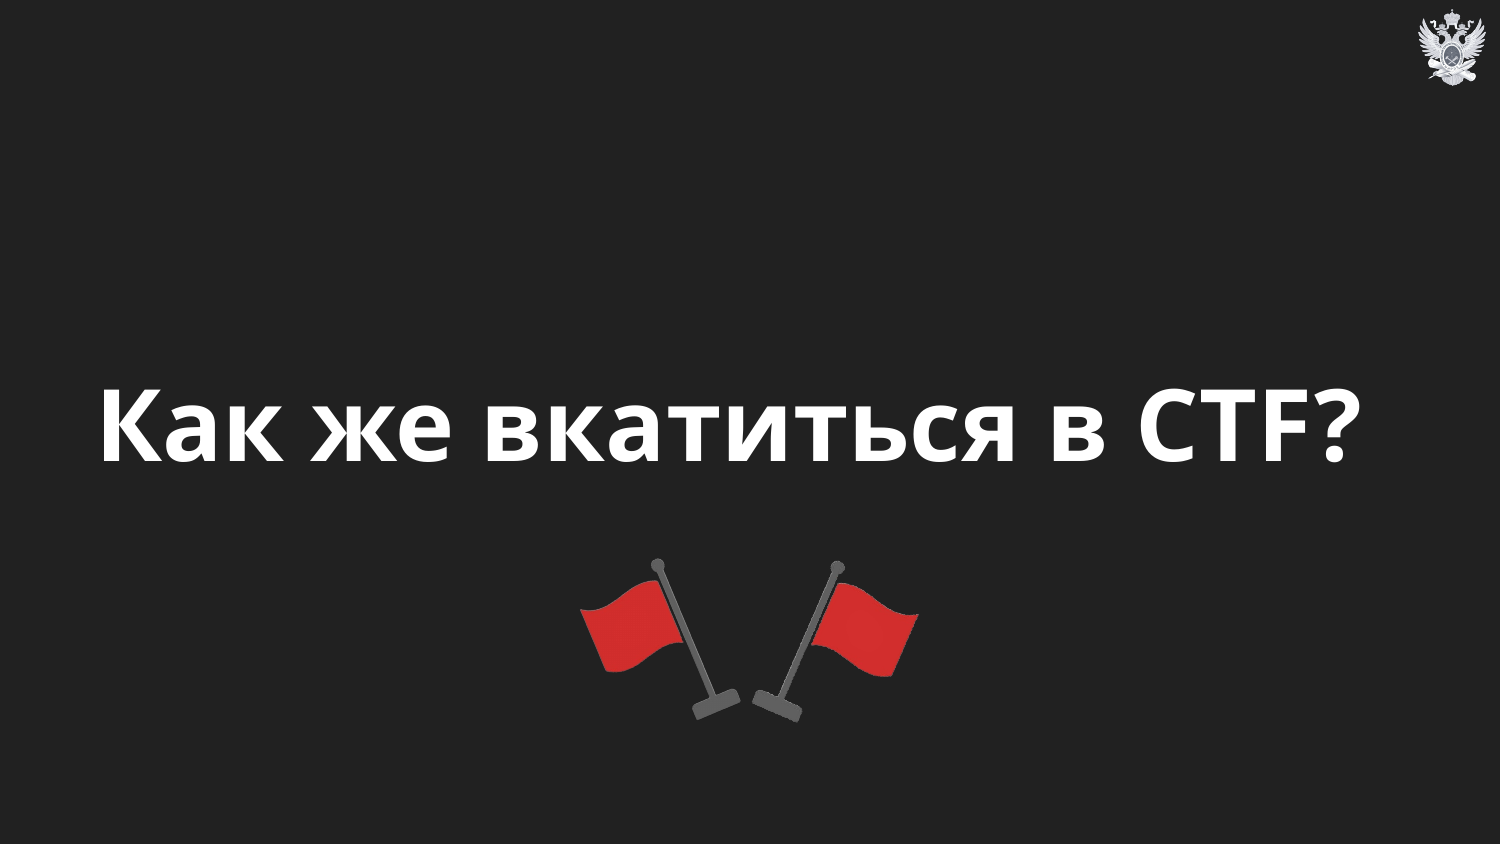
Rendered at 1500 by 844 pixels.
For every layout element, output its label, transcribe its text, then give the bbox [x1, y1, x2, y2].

title Как же вкатиться в CTF? [80, 347, 1454, 497]
picture [518, 506, 983, 795]
picture [1403, 0, 1500, 97]
